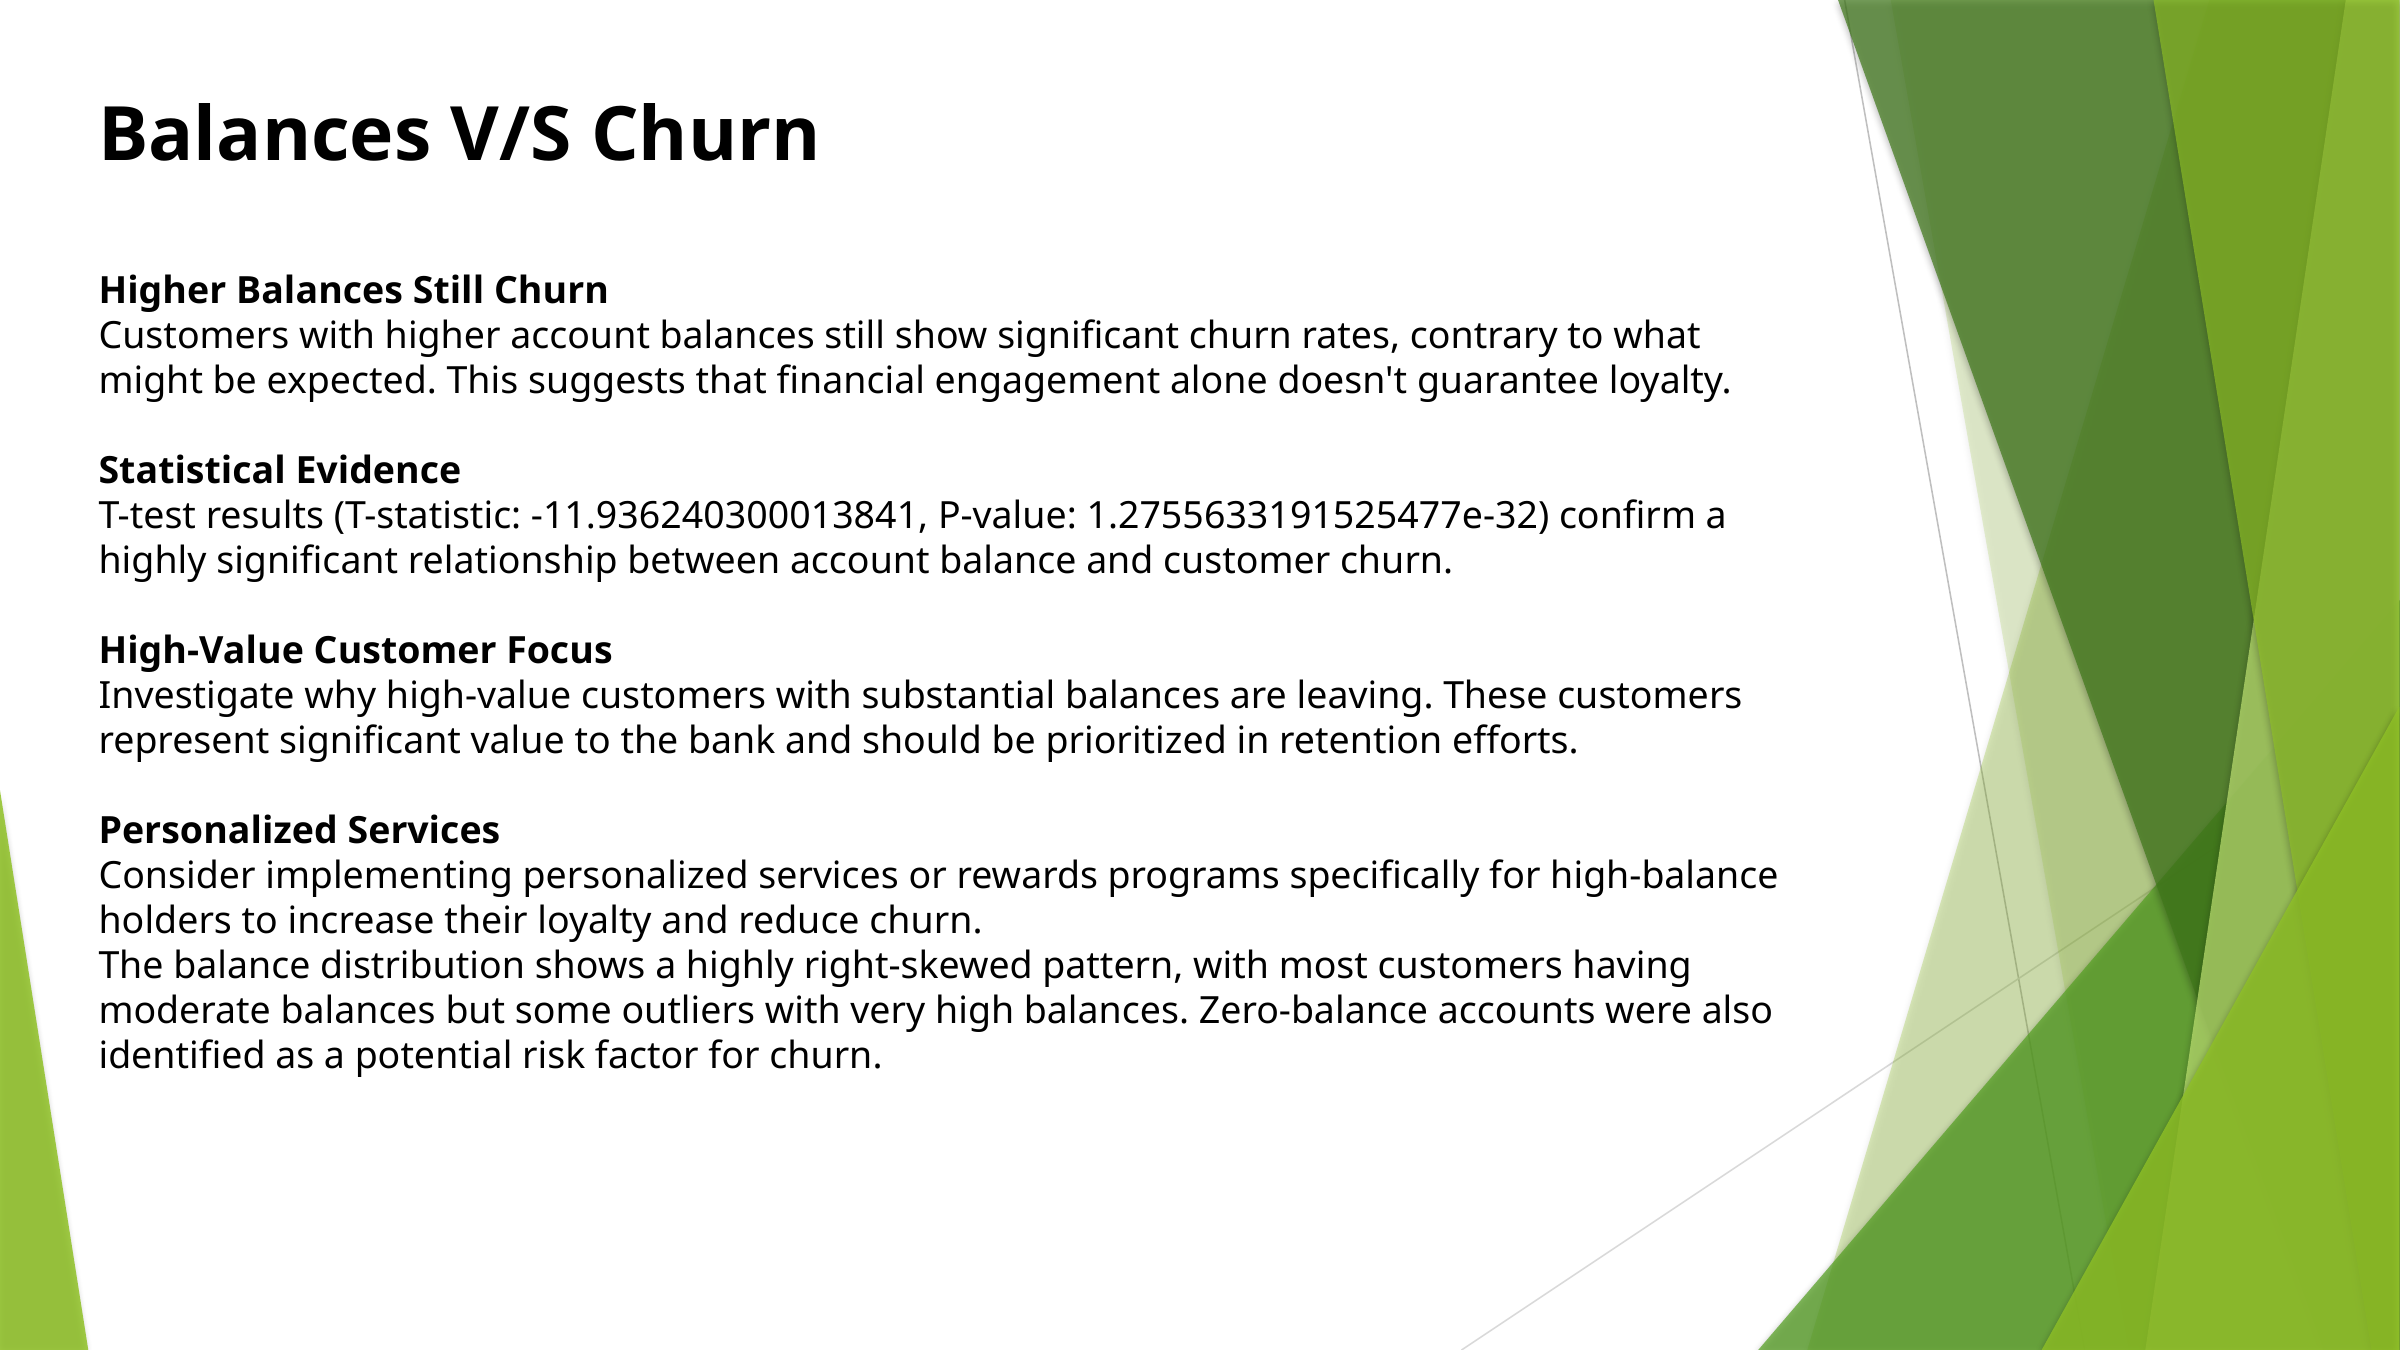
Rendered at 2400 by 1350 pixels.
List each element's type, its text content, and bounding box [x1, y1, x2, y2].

text_box Higher Balances Still Churn Customers with higher account balances still show significant churn rates, contrary to what might be expected. This suggests that financial engagement alone doesn't guarantee loyalty. Statistical Evidence T-test results (T-statistic: -11.936240300013841, P-value: 1.2755633191525477e-32) confirm a highly significant relationship between account balance and customer churn. High-Value Customer Focus Investigate why high-value customers with substantial balances are leaving. These customers represent significant value to the bank and should be prioritized in retention efforts. Personalized Services Consider implementing personalized services or rewards programs specifically for high-balance holders to increase their loyalty and reduce churn. The balance distribution shows a highly right-skewed pattern, with most customers having moderate balances but some outliers with very high balances. Zero-balance accounts were also identified as a potential risk factor for churn. [83, 258, 1805, 1084]
text_box Balances V/S Churn [83, 78, 1284, 183]
